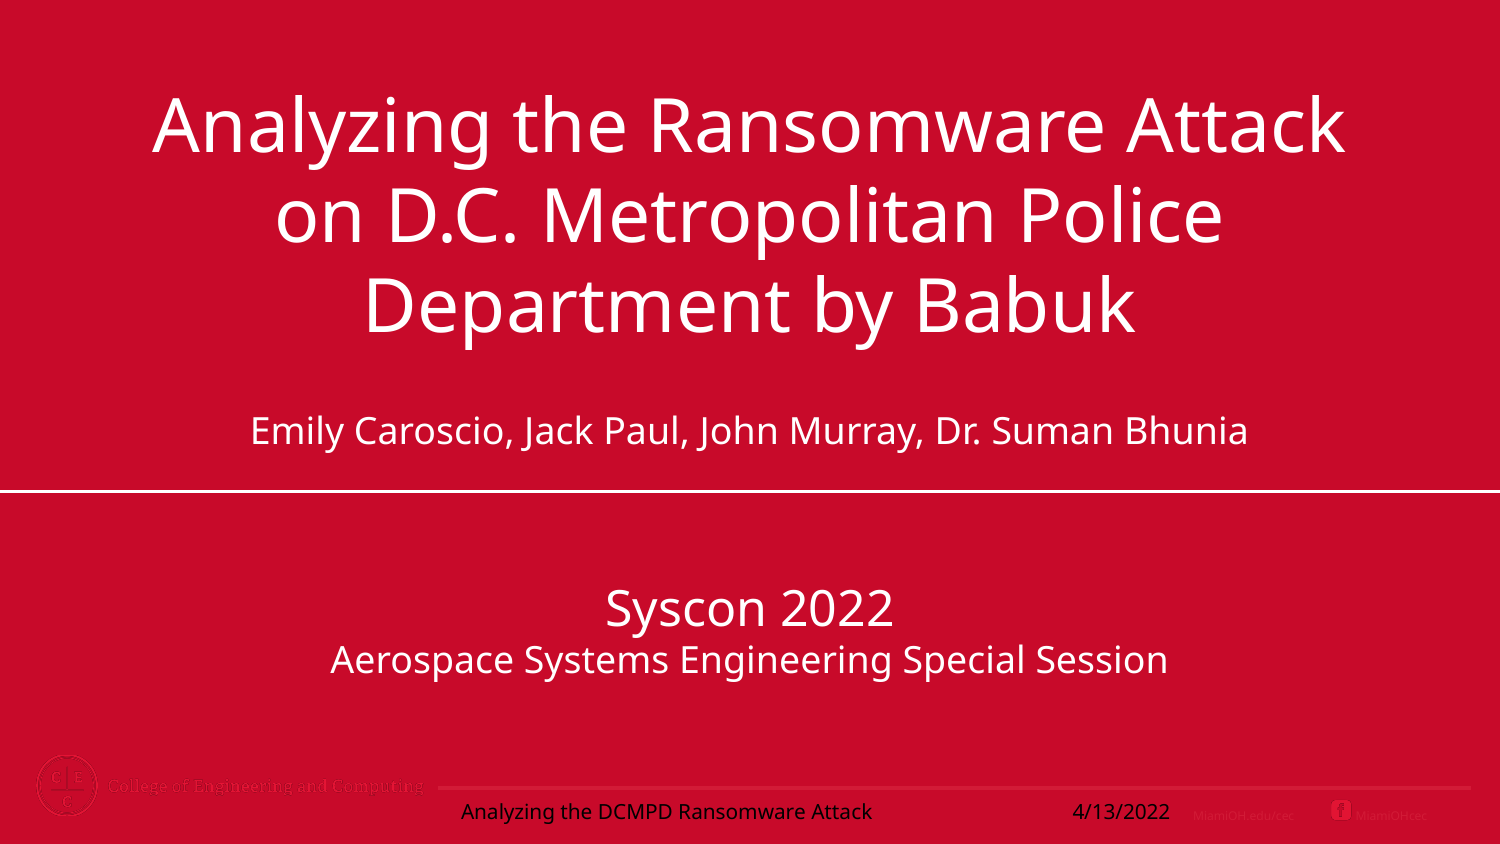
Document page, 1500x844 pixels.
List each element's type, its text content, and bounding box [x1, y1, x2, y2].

picture [36, 755, 427, 816]
title Syscon 2022 Aerospace Systems Engineering Special Session [83, 498, 1417, 760]
picture [1329, 798, 1354, 823]
title Analyzing the Ransomware Attack on D.C. Metropolitan Police Department by Babuk Emily Caroscio, Jack Paul, John Murray, Dr. Suman Bhunia [83, 94, 1417, 498]
